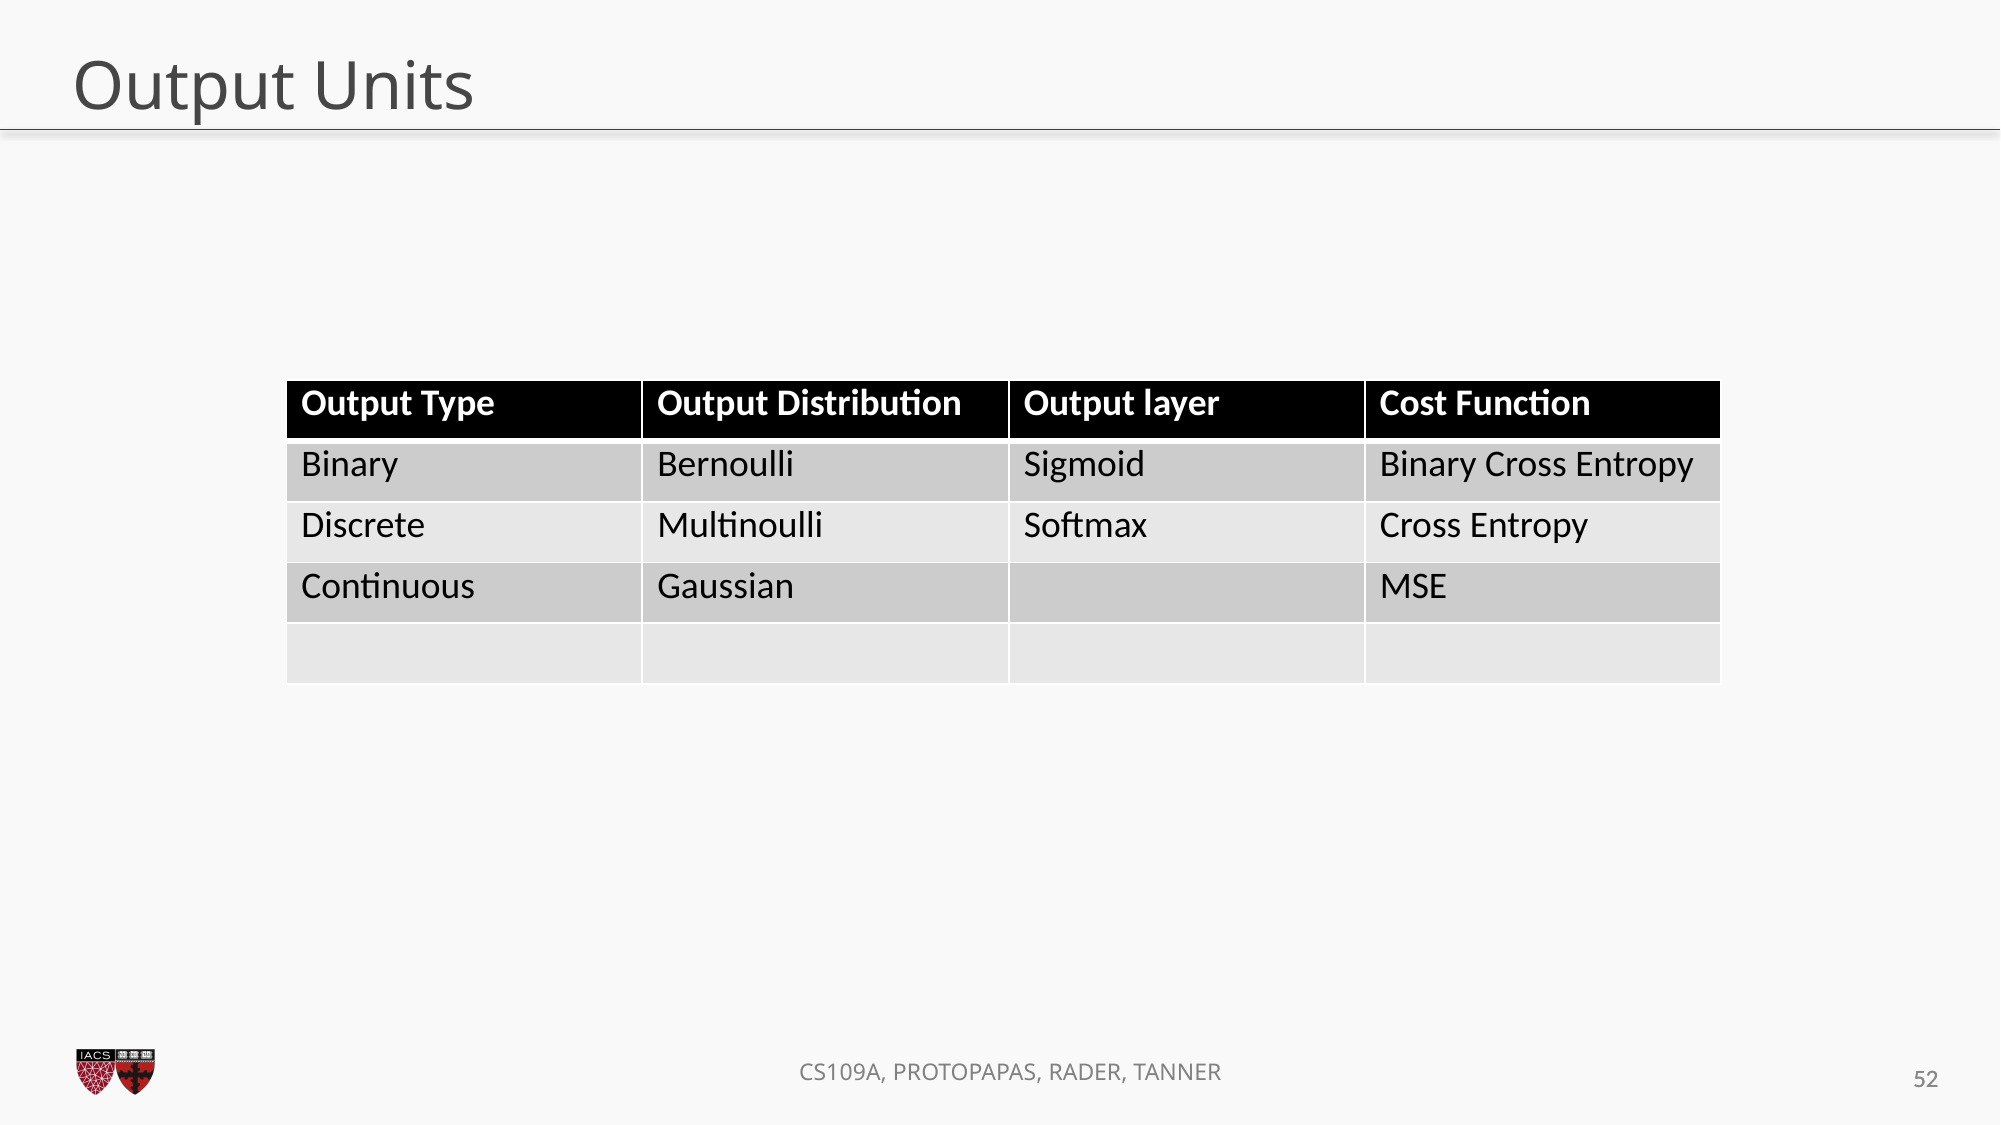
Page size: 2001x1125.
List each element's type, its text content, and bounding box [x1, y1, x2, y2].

table_cell Discrete [287, 503, 641, 562]
table_cell Continuous [287, 563, 641, 622]
table_cell Softmax [1010, 503, 1364, 562]
table_cell [1010, 563, 1364, 622]
table_cell Binary [287, 444, 641, 501]
table_cell Cross Entropy [1366, 503, 1720, 562]
table_cell Sigmoid [1010, 444, 1364, 501]
table_cell Gaussian [643, 563, 1008, 622]
table_cell [287, 624, 641, 683]
table_cell Bernoulli [643, 444, 1008, 501]
table_header Output layer [1010, 381, 1364, 438]
table_cell MSE [1366, 563, 1720, 622]
picture [75, 1049, 155, 1095]
table_header Cost Function [1366, 381, 1720, 438]
table_cell [1366, 624, 1720, 683]
table_cell Multinoulli [643, 503, 1008, 562]
table_cell [643, 624, 1008, 683]
title Output Units [57, 35, 1943, 162]
table_cell [1010, 624, 1364, 683]
table_header Output Distribution [643, 381, 1008, 438]
table_cell Binary Cross Entropy [1366, 444, 1720, 501]
table_header Output Type [287, 381, 641, 438]
